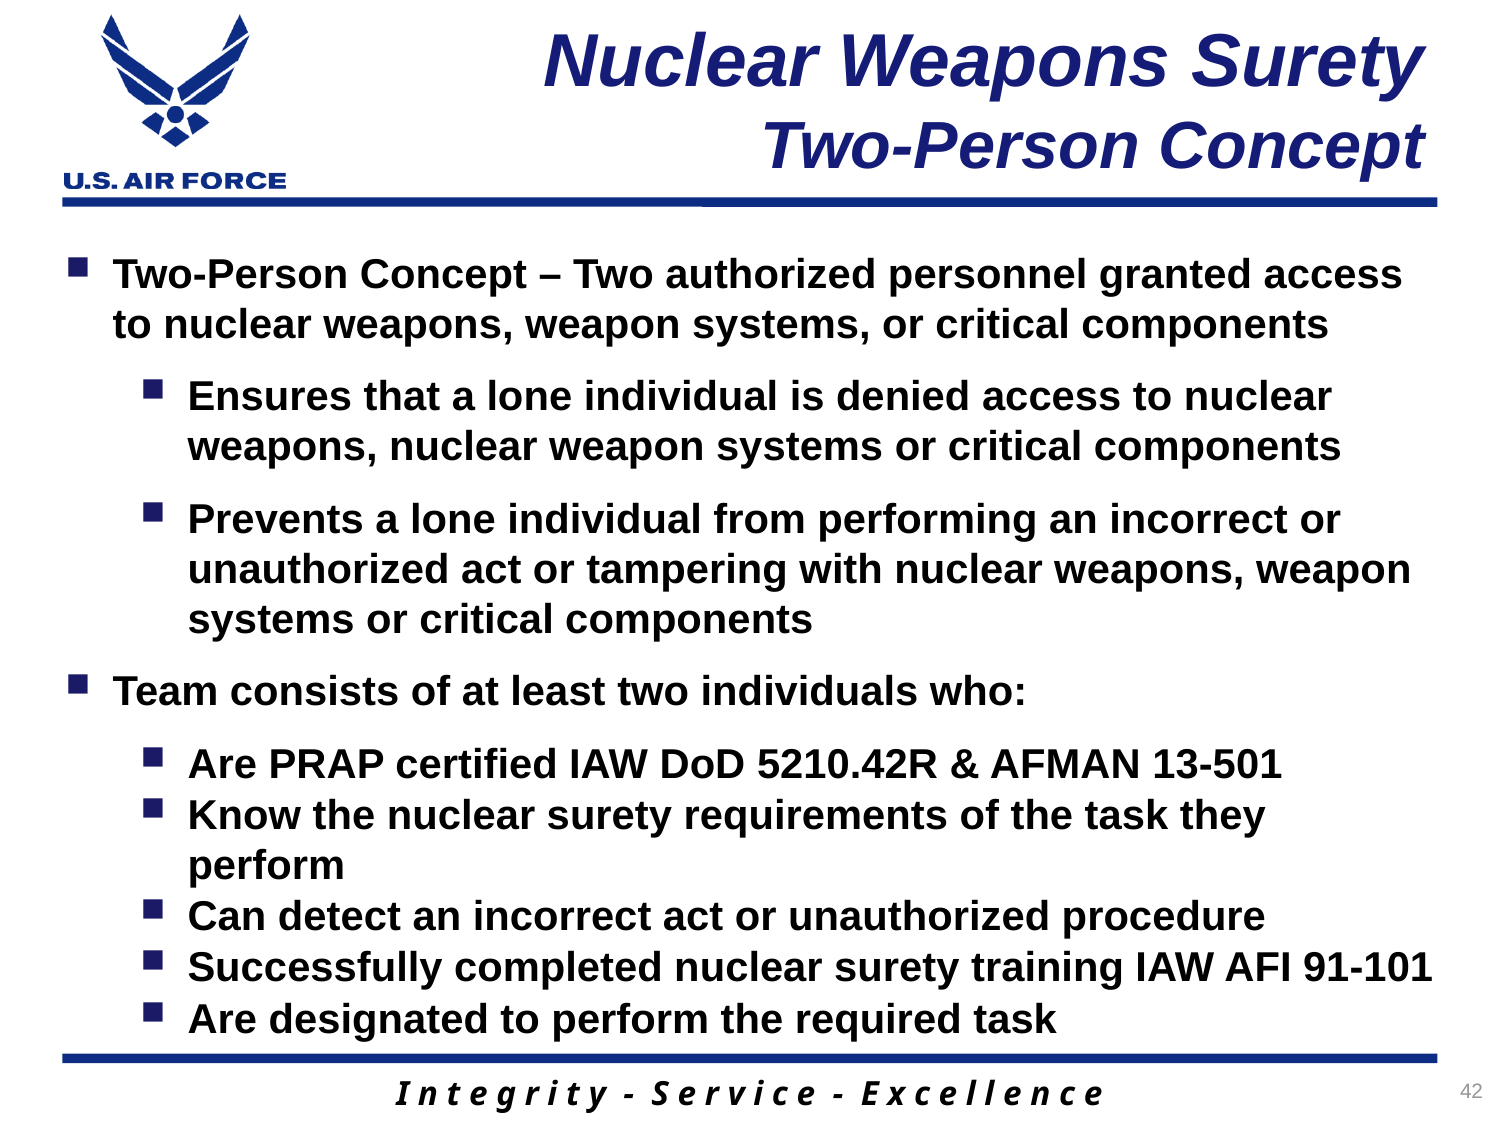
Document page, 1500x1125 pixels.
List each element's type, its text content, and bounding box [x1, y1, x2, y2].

picture [64, 14, 235, 189]
title Nuclear Weapons Surety Two-Person Concept [235, 0, 1441, 194]
slide_number 42 [1310, 1070, 1498, 1121]
text_box Two-Person Concept – Two authorized personnel granted access to nuclear weapons, weapon systems, or critical components Ensures that a lone individual is denied access to nuclear weapons, nuclear weapon systems or critical components Prevents a lone individual from performing an incorrect or unauthorized act or tampering with nuclear weapons, weapon systems or critical components Team consists of at least two individuals who: Are PRAP certified IAW DoD 5210.42R & AFMAN 13-501 Know the nuclear surety requirements of the task they perform Can detect an incorrect act or unauthorized procedure Successfully completed nuclear surety training IAW AFI 91-101 Are designated to perform the required task [50, 239, 1449, 1025]
